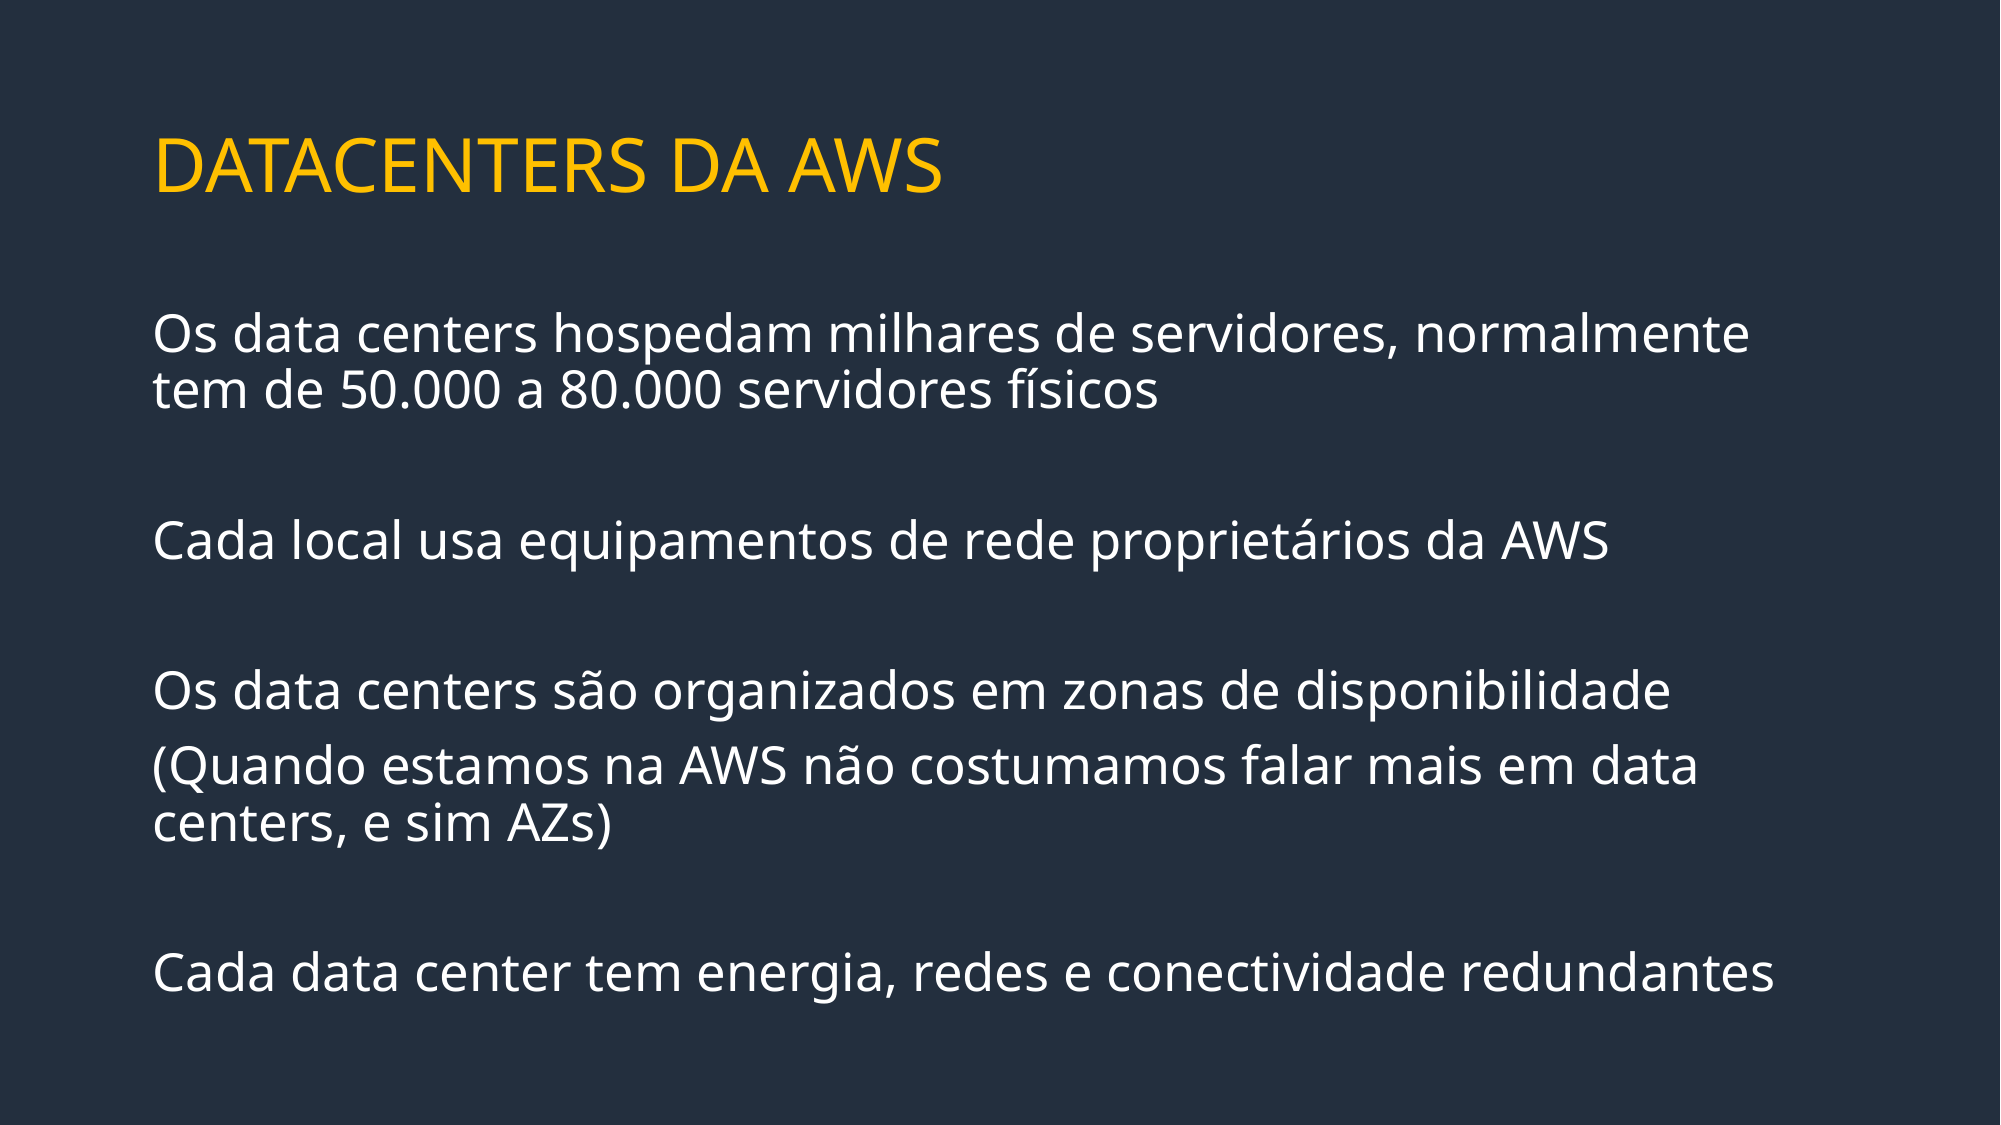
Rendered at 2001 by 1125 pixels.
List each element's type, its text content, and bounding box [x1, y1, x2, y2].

title DATACENTERS DA AWS [137, 59, 1863, 278]
list Os data centers hospedam milhares de servidores, normalmente tem de 50.000 a 80.000 servidores físicos Cada local usa equipamentos de rede proprietários da AWS Os data centers são organizados em zonas de disponibilidade (Quando estamos na AWS não costumamos falar mais em data centers, e sim AZs) Cada data center tem energia, redes e conectividade redundantes [137, 299, 1863, 1014]
